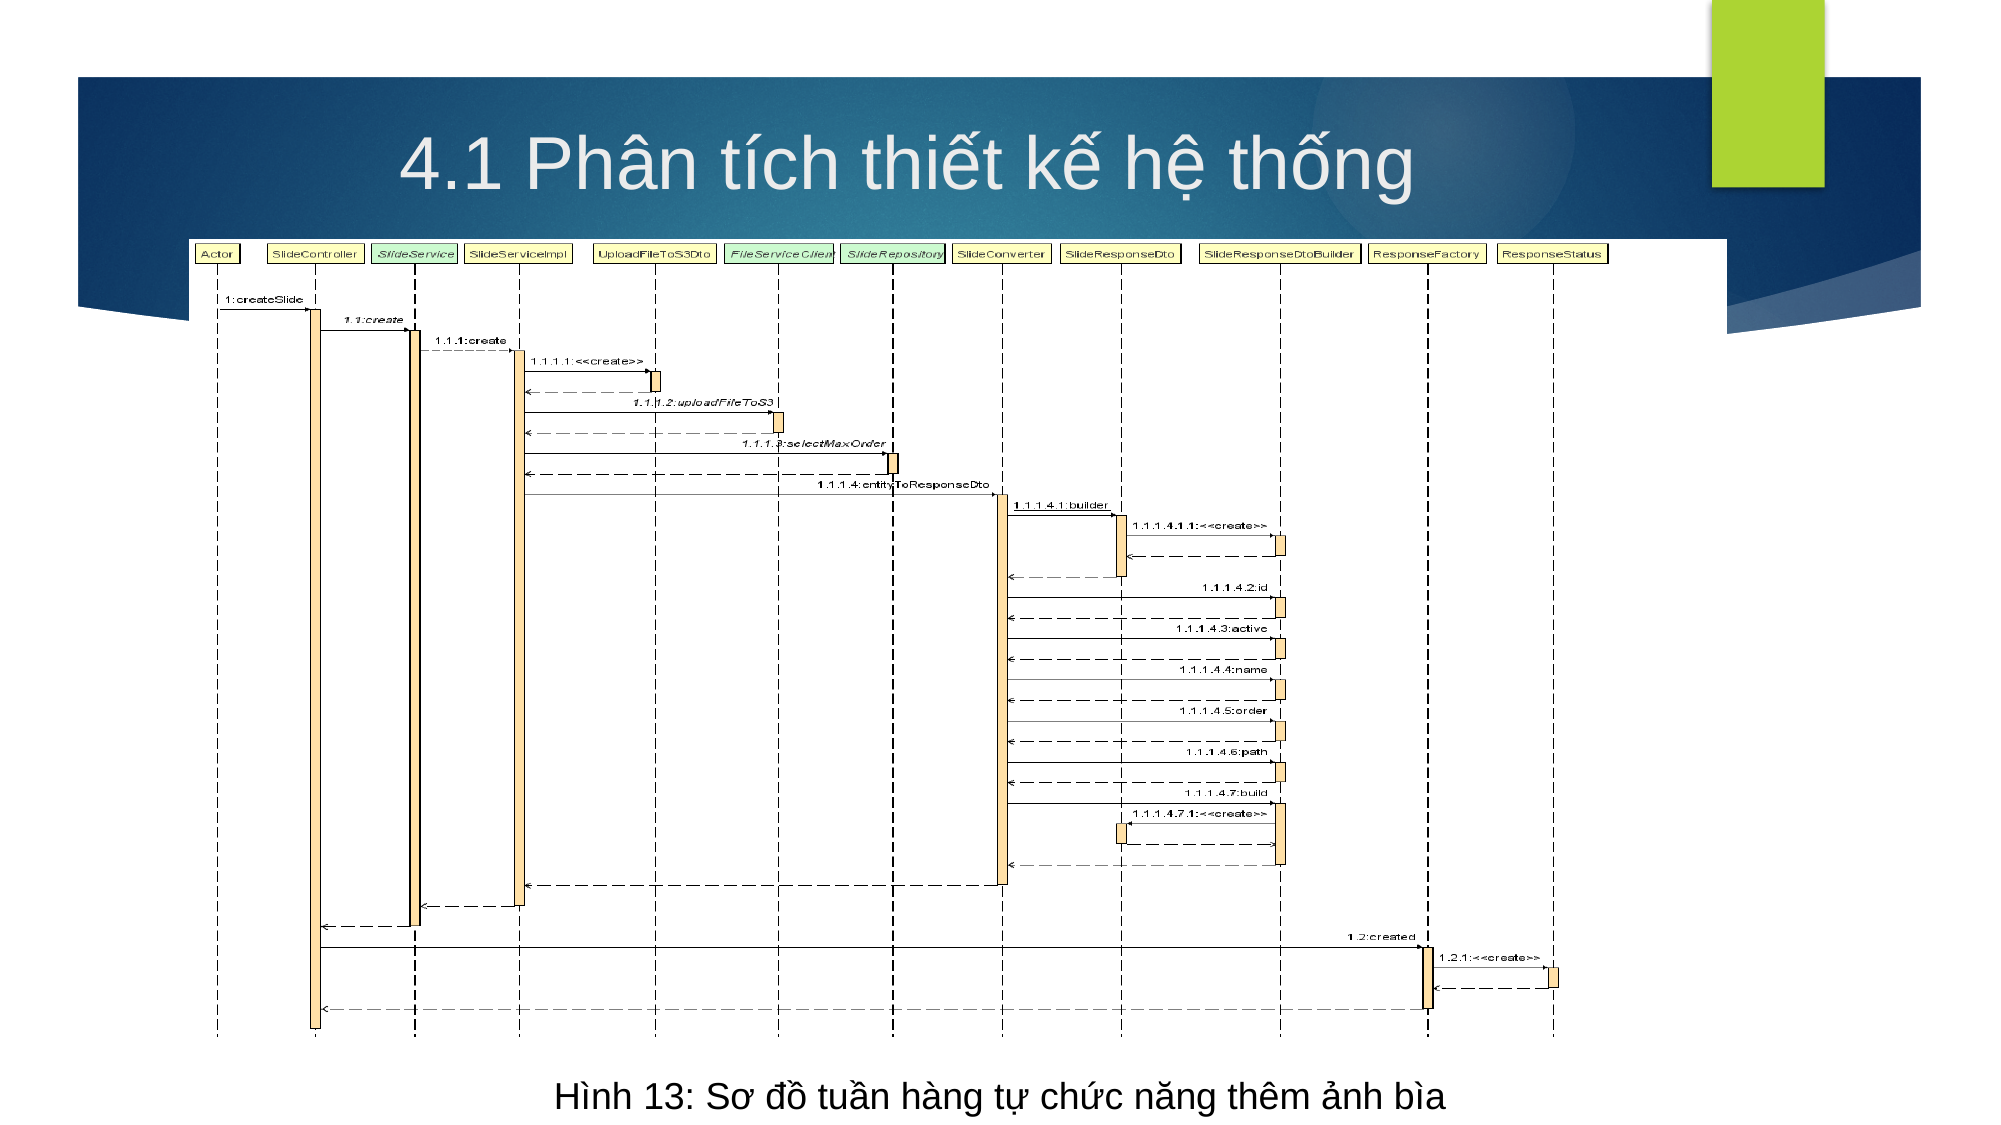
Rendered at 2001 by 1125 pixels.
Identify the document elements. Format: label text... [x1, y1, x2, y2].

picture [189, 239, 1727, 1037]
text_box Hình 13: Sơ đồ tuần hàng tự chức năng thêm ảnh bìa [421, 1064, 1579, 1125]
title 4.1 Phân tích thiết kế hệ thống [189, 107, 1627, 213]
